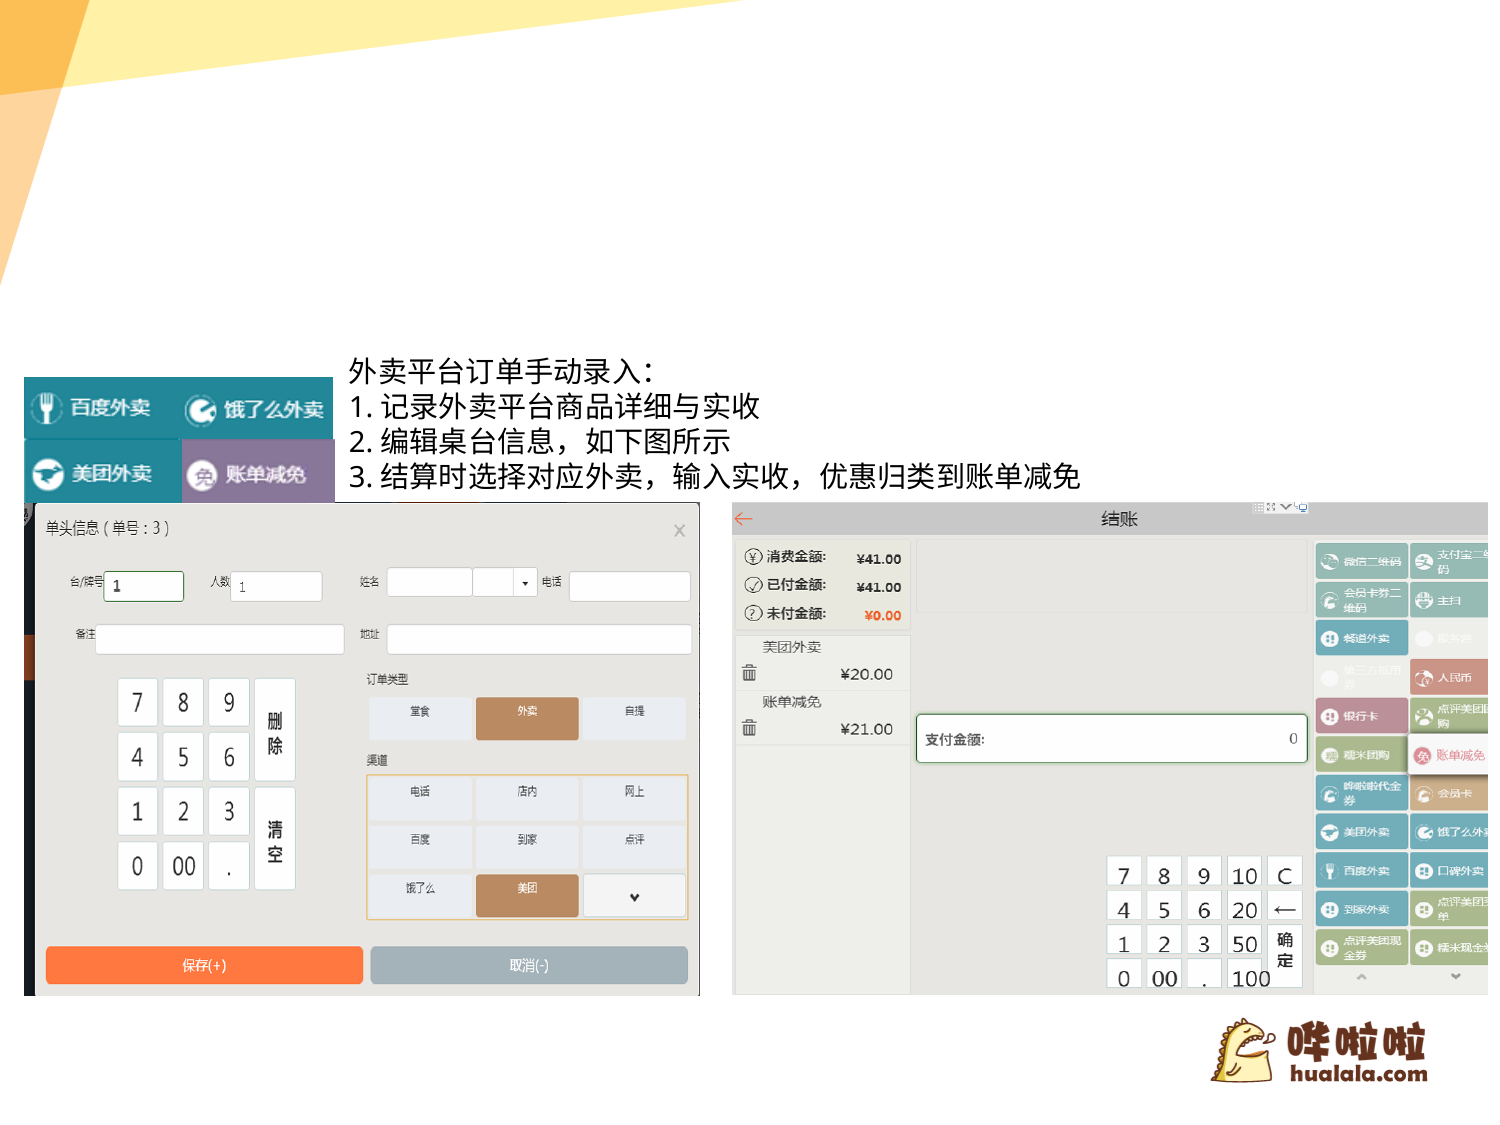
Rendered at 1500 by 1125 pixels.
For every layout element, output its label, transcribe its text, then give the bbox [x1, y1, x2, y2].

picture [0, 0, 1500, 1125]
text_box 外卖平台订单手动录入： 1.记录外卖平台商品详细与实收 2.编辑桌台信息，如下图所示 3.结算时选择对应外卖，输入实收，优惠归类到账单减免 [334, 345, 1243, 501]
